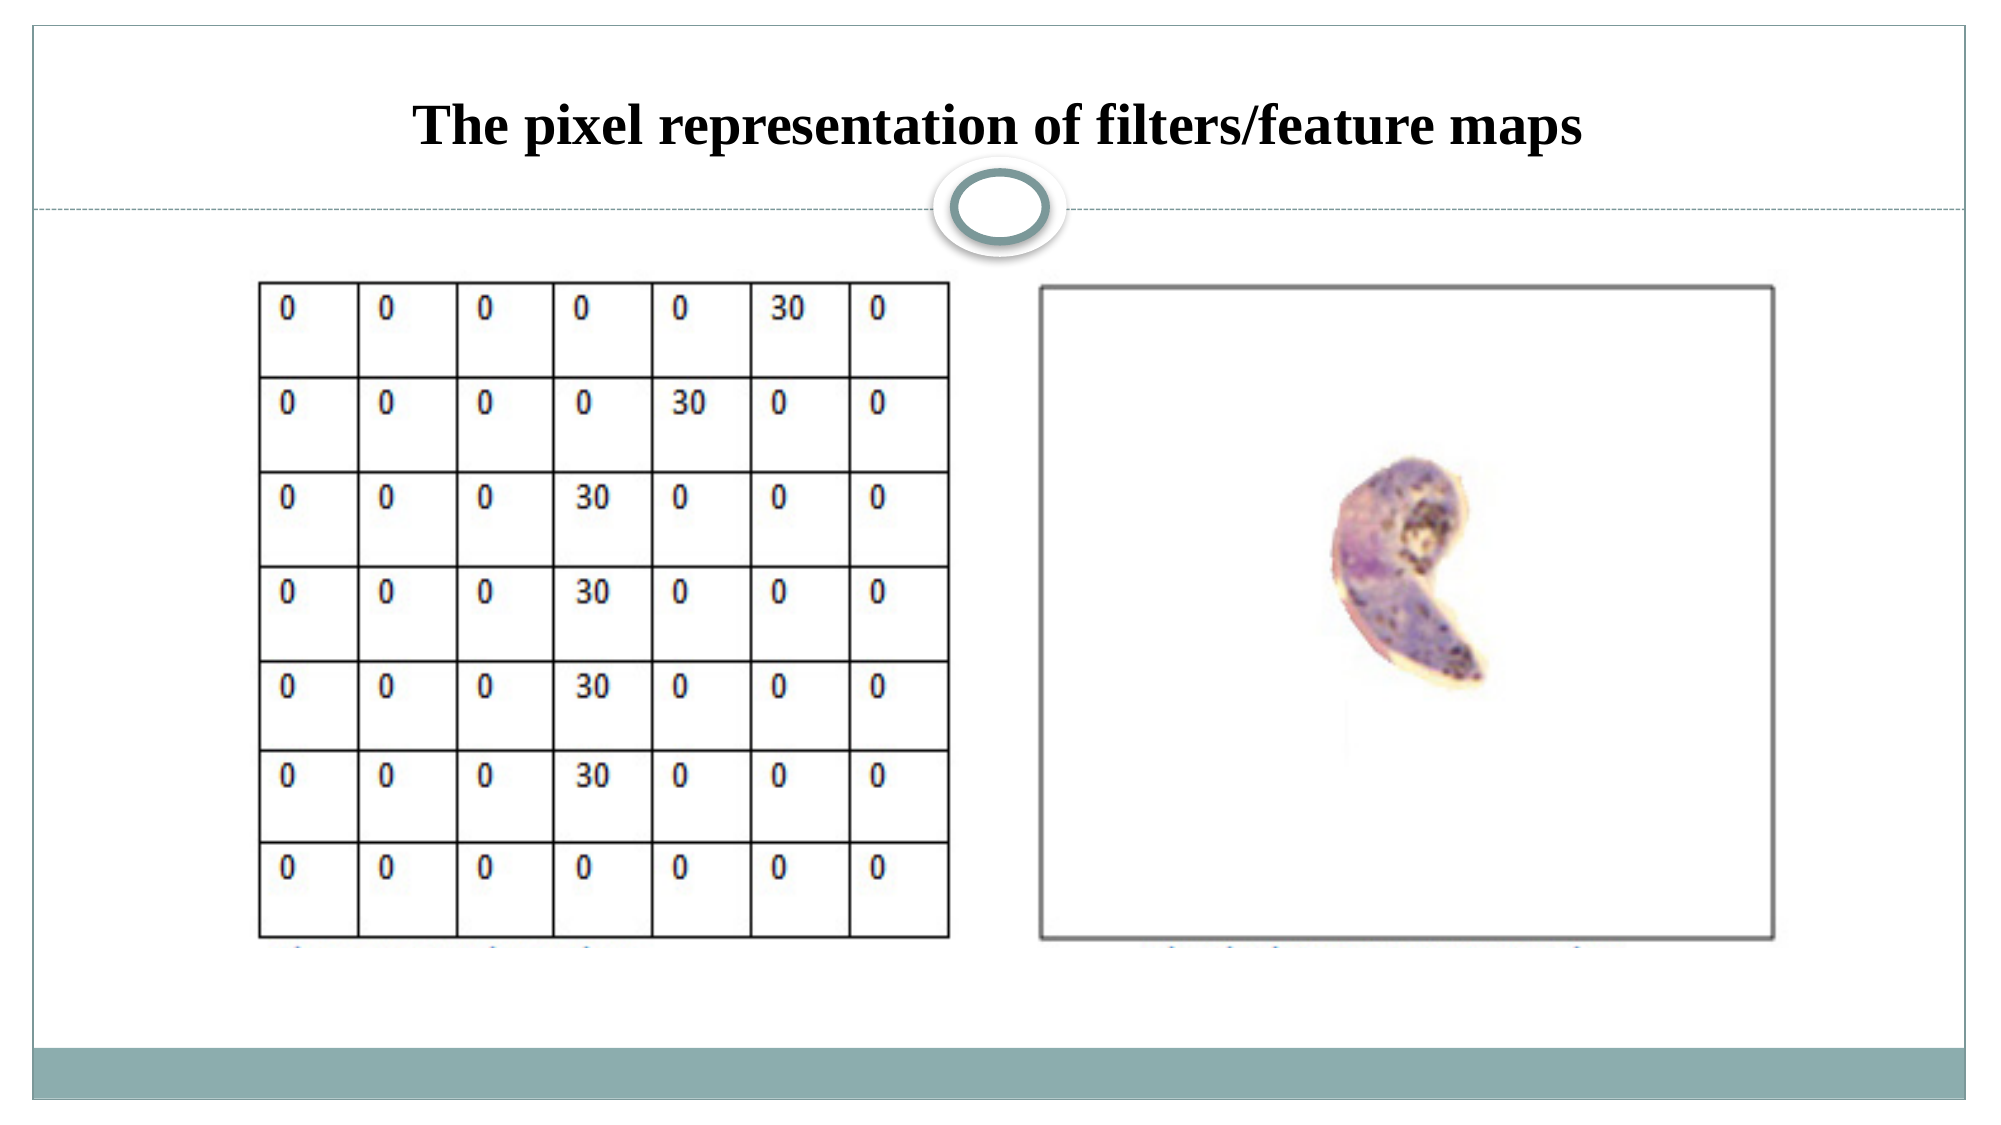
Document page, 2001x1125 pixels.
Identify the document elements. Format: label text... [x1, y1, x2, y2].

picture [249, 268, 1789, 949]
text_box The pixel representation of filters/feature maps [397, 78, 1744, 164]
